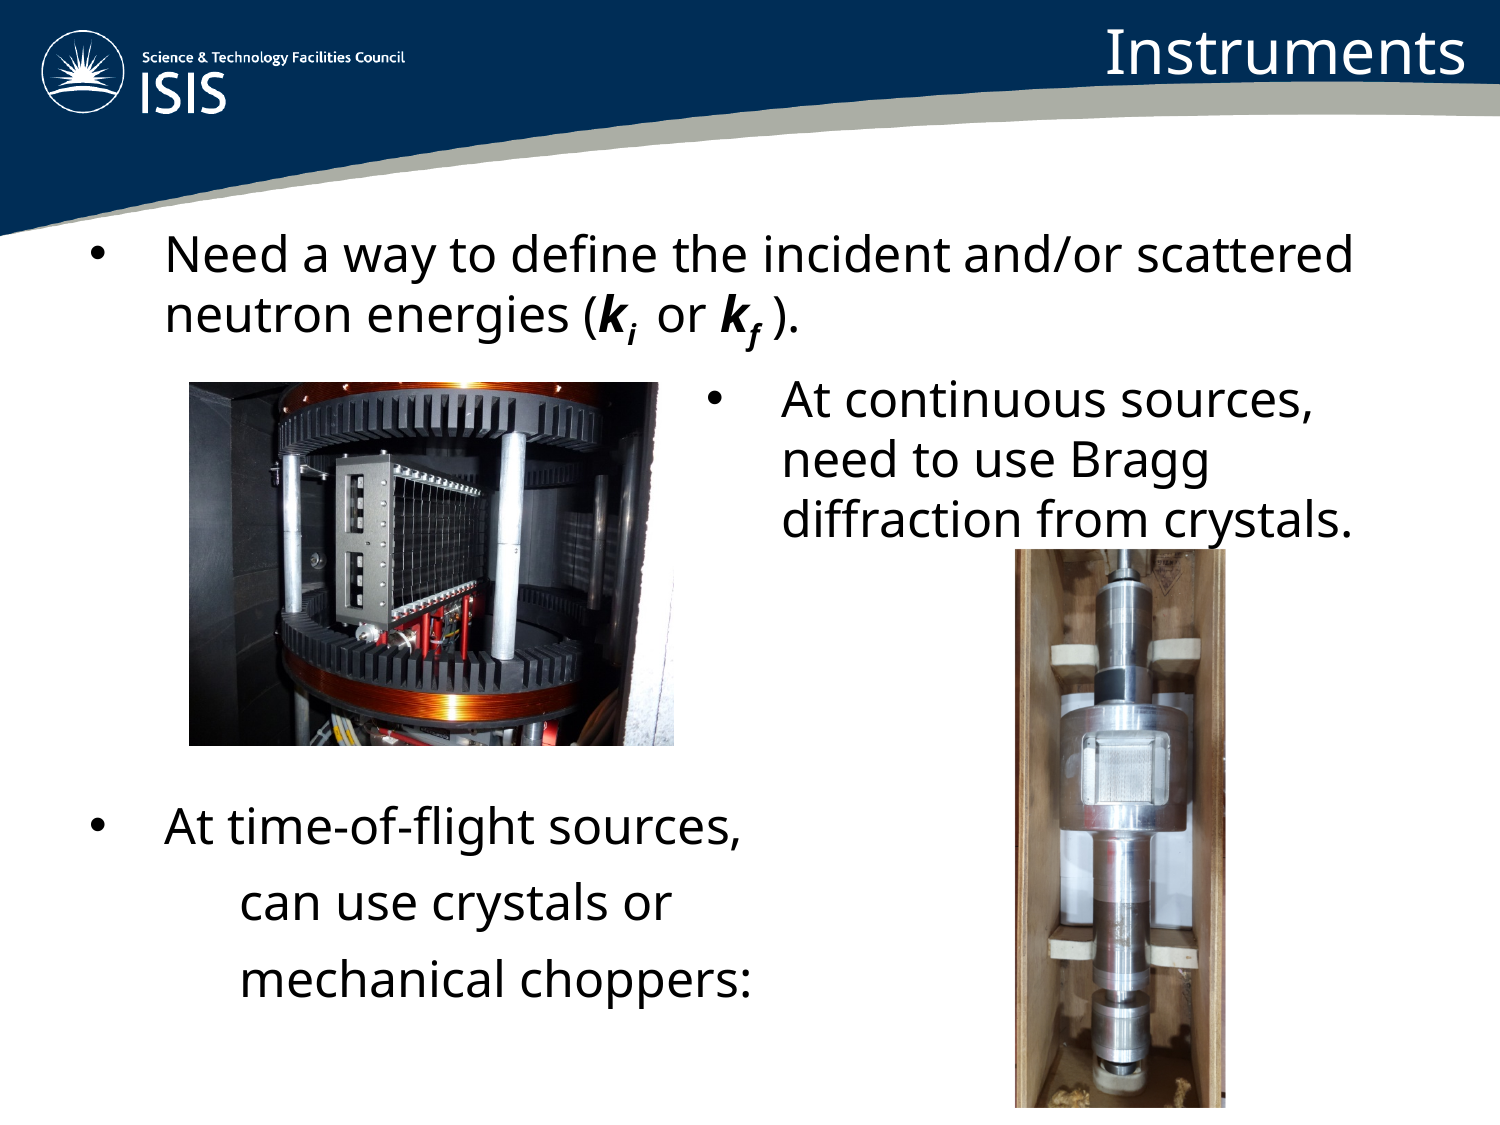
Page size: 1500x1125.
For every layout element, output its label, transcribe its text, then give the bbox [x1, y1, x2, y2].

picture [0, 0, 1500, 302]
picture [1014, 548, 1226, 1108]
picture [189, 382, 674, 746]
list Need a way to define the incident and/or scattered neutron energies (ki or kf ). At continuous sources, need to use Bragg diffraction from crystals. At time-of-flight sources, can use crystals or mechanical choppers: [75, 214, 1425, 1088]
text_box Instruments [442, 3, 1483, 96]
